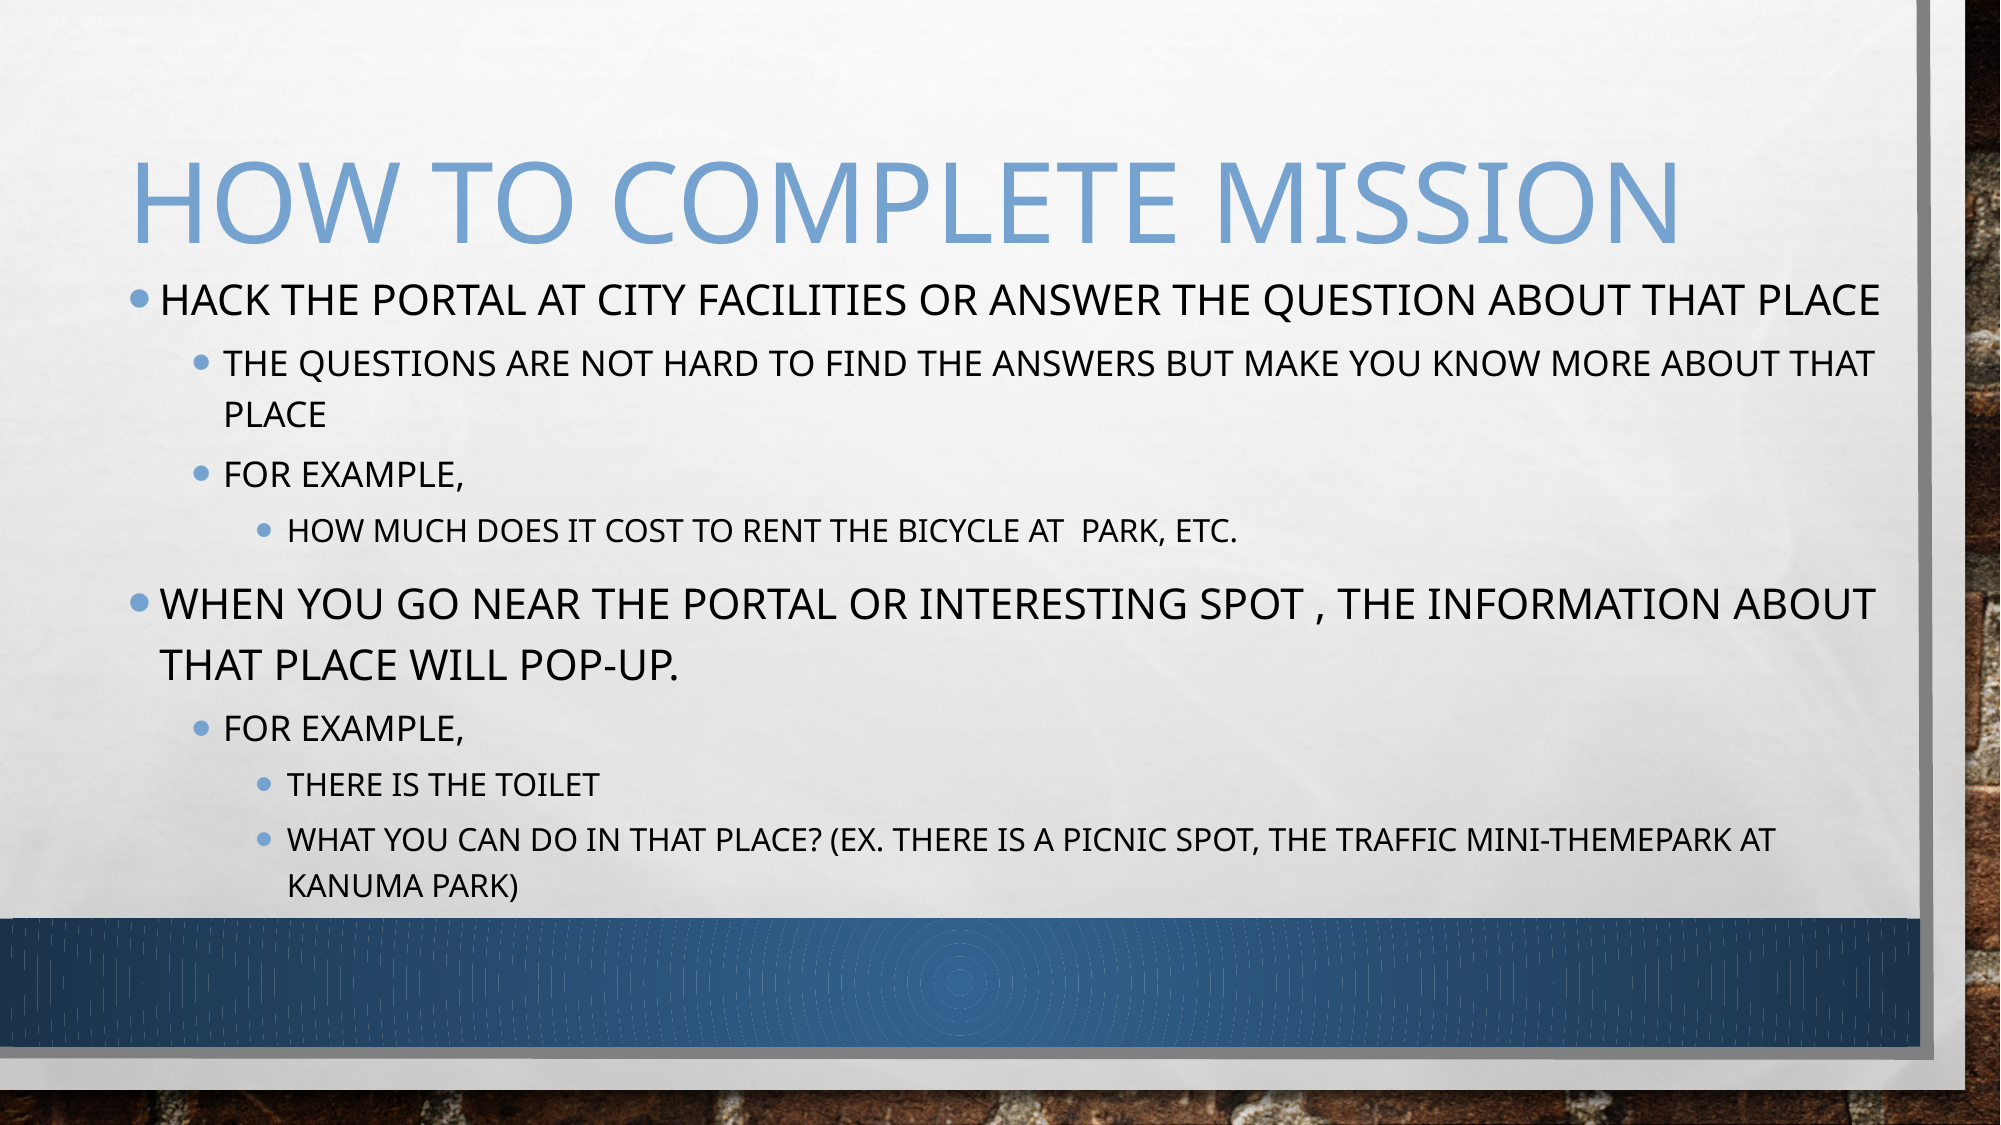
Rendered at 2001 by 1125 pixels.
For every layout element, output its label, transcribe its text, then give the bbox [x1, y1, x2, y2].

title How to complete mission [112, 112, 1818, 236]
picture [0, 0, 2000, 1125]
list Hack the portal at city facilities or answer the question about that place The questions are not hard to find the answers but make you know more about that place For example, How much does it cost to rent the bicycle at park, etc. When you go near the portal or interesting spot , the information about that place will pop-up. For example, There is the toilet What you can do in that place? (ex. There is a picnic spot, the traffic mini-themepark at kanuma park) [112, 236, 1914, 930]
